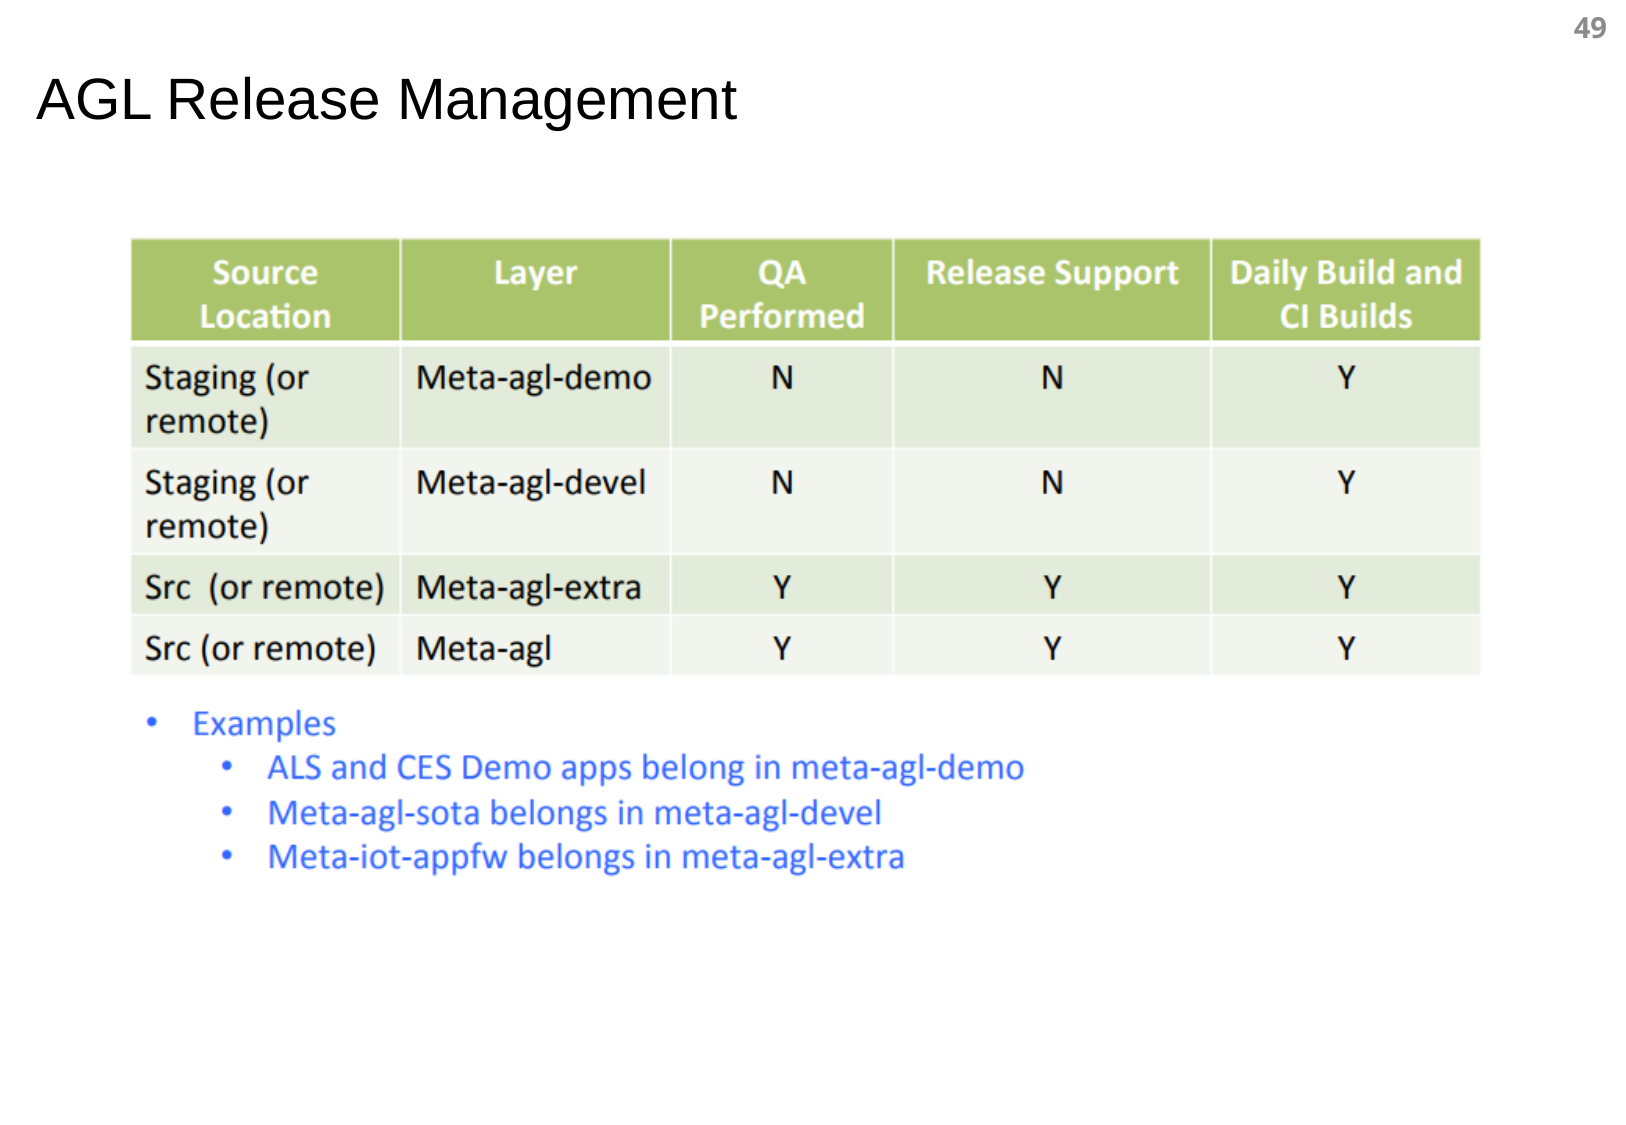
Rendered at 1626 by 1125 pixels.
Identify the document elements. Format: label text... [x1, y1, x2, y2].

picture [115, 231, 1505, 881]
text_box AGL Release Management [21, 19, 754, 139]
